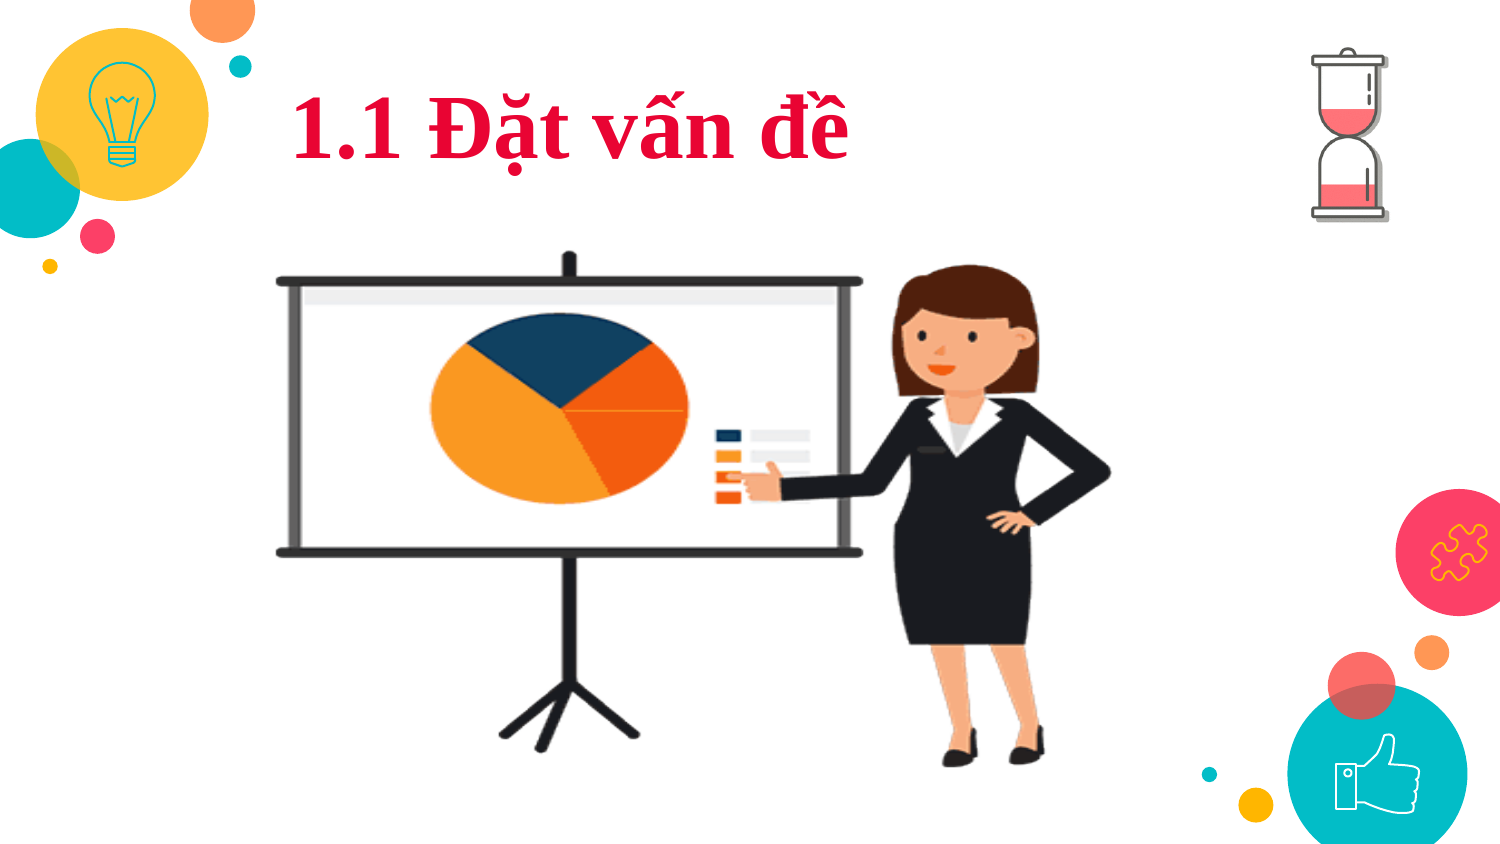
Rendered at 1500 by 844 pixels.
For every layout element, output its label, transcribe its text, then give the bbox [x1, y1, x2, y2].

picture [1195, 2, 1500, 258]
picture [176, 183, 1165, 843]
text_box 1.1 Đặt vấn đề [275, 59, 1050, 182]
